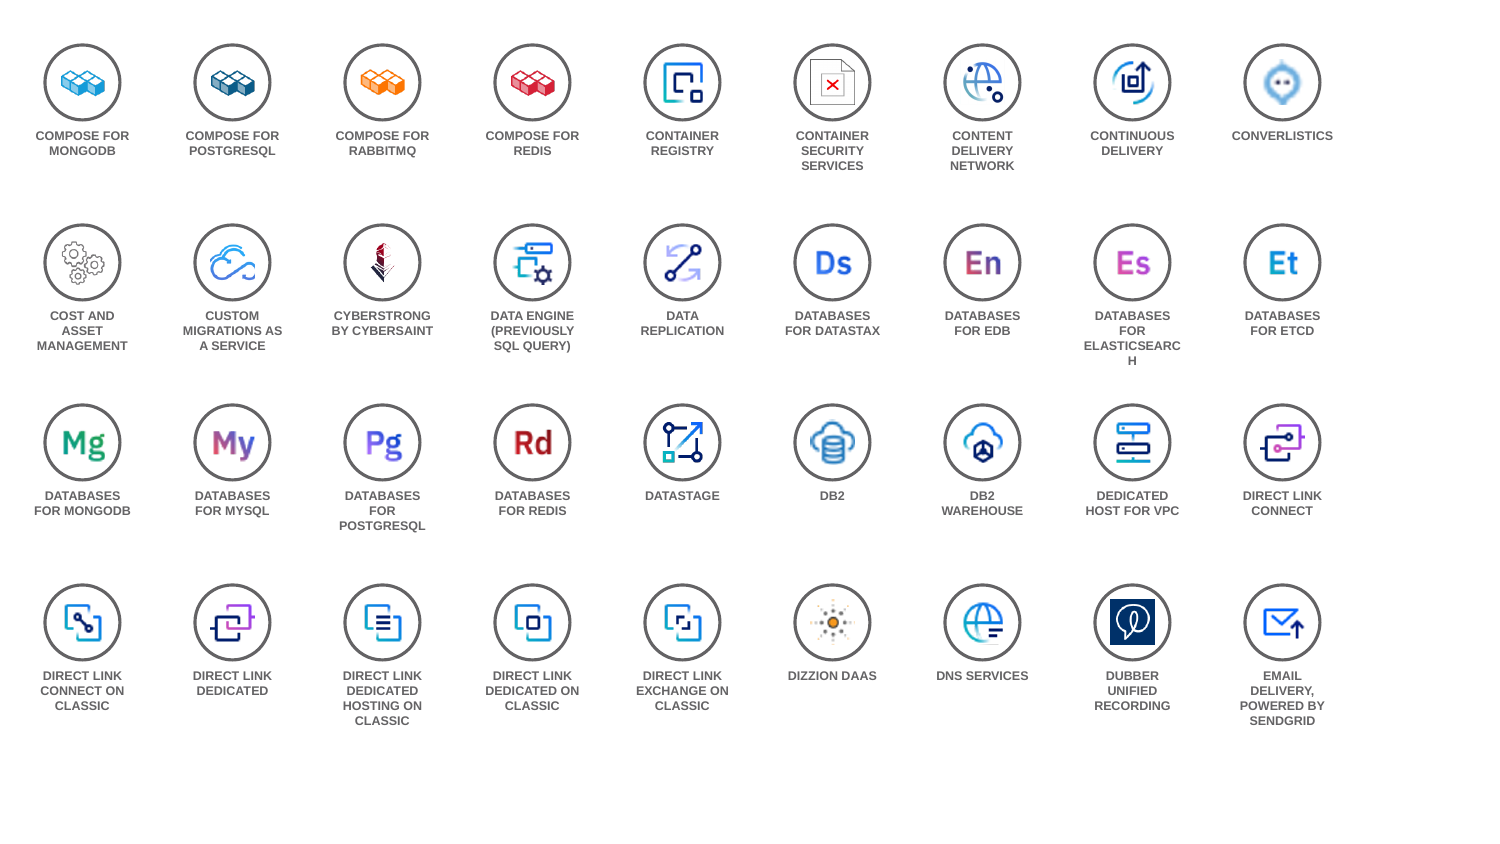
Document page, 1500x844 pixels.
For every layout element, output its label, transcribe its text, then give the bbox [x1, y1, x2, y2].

text_box [194, 44, 270, 110]
text_box [494, 44, 570, 110]
picture [359, 59, 406, 106]
text_box [59, 652, 106, 660]
text_box [209, 292, 256, 300]
picture [209, 599, 256, 646]
picture [209, 239, 256, 286]
picture [1259, 599, 1306, 646]
text_box COMPOSE FOR RABBITMQ [329, 127, 435, 158]
text_box CUSTOM MIGRATIONS AS A SERVICE [179, 307, 285, 353]
picture [659, 239, 706, 286]
text_box [944, 44, 1020, 110]
picture [59, 59, 106, 106]
text_box DATA ENGINE (PREVIOUSLY SQL QUERY) [479, 307, 585, 353]
picture [959, 599, 1006, 646]
text_box DATABASES FOR MONGODB [29, 487, 135, 518]
text_box [944, 224, 1020, 290]
text_box [1094, 404, 1170, 480]
text_box [44, 224, 120, 290]
text_box DNS SERVICES [929, 667, 1035, 683]
text_box [359, 112, 406, 120]
text_box DATABASES FOR POSTGRESQL [329, 487, 435, 533]
picture [509, 599, 556, 646]
text_box CONTINUOUS DELIVERY [1079, 127, 1185, 158]
text_box [644, 44, 720, 110]
text_box DATABASES FOR DATASTAX [779, 307, 885, 338]
text_box [494, 584, 570, 650]
picture [1109, 419, 1156, 466]
text_box [1244, 404, 1320, 480]
picture [959, 419, 1006, 466]
picture [359, 419, 406, 466]
picture [1259, 419, 1306, 466]
text_box [794, 224, 870, 290]
text_box DB2 WAREHOUSE [929, 487, 1035, 518]
text_box DATABASES FOR ELASTICSEARCH [1079, 307, 1185, 368]
text_box DATASTAGE [629, 487, 735, 503]
picture [809, 599, 856, 646]
picture [209, 59, 256, 106]
text_box COST AND ASSET MANAGEMENT [29, 307, 135, 353]
picture [1259, 59, 1306, 106]
text_box [494, 404, 570, 480]
text_box [794, 44, 870, 110]
text_box [209, 112, 256, 120]
text_box [344, 44, 420, 110]
text_box [1259, 292, 1306, 300]
text_box [644, 584, 720, 650]
text_box [1094, 224, 1170, 290]
text_box DATABASES FOR EDB [929, 307, 1035, 338]
text_box [509, 112, 556, 120]
text_box [44, 584, 120, 650]
text_box [809, 292, 856, 300]
picture [59, 419, 106, 466]
text_box [194, 224, 270, 290]
text_box CONTENT DELIVERY NETWORK [929, 127, 1035, 173]
text_box [359, 292, 406, 300]
text_box [359, 652, 406, 660]
text_box [644, 404, 720, 480]
text_box [194, 584, 270, 650]
text_box DIZZION DAAS [779, 667, 885, 683]
text_box [1259, 652, 1306, 660]
text_box [959, 292, 1006, 300]
picture [1109, 59, 1156, 106]
text_box [1109, 652, 1156, 660]
text_box DUBBER UNIFIED RECORDING [1079, 667, 1185, 713]
text_box [1109, 112, 1156, 120]
text_box [209, 652, 256, 660]
text_box [809, 652, 856, 660]
text_box [344, 224, 420, 290]
picture [809, 419, 856, 466]
text_box DATABASES FOR MYSQL [179, 487, 285, 518]
text_box [959, 652, 1006, 660]
text_box DB2 [779, 487, 885, 503]
text_box [959, 112, 1006, 120]
picture [509, 59, 556, 106]
text_box DATABASES FOR REDIS [479, 487, 585, 518]
text_box DEDICATED HOST FOR VPC [1079, 487, 1185, 518]
text_box COMPOSE FOR REDIS [479, 127, 585, 158]
picture [659, 599, 706, 646]
picture [359, 599, 406, 646]
picture [59, 239, 106, 286]
text_box [44, 404, 120, 480]
text_box DIRECT LINK DEDICATED HOSTING ON CLASSIC [329, 667, 435, 728]
text_box [659, 112, 706, 120]
text_box DIRECT LINK CONNECT ON CLASSIC [29, 667, 135, 713]
text_box [344, 584, 420, 650]
text_box [1259, 112, 1306, 120]
picture [509, 419, 556, 466]
text_box [944, 584, 1020, 650]
picture [659, 59, 706, 106]
picture [959, 59, 1006, 106]
text_box [809, 112, 856, 120]
text_box [659, 652, 706, 660]
text_box [494, 224, 570, 290]
text_box COMPOSE FOR POSTGRESQL [179, 127, 285, 158]
picture [809, 59, 856, 106]
text_box [794, 404, 870, 480]
text_box DATA REPLICATION [629, 307, 735, 338]
text_box [1094, 584, 1170, 650]
picture [359, 239, 406, 286]
text_box EMAIL DELIVERY, POWERED BY SENDGRID [1229, 667, 1335, 728]
text_box CONTAINER SECURITY SERVICES [779, 127, 885, 173]
text_box [344, 404, 420, 480]
text_box COMPOSE FOR MONGODB [29, 127, 135, 158]
picture [1259, 239, 1306, 286]
text_box [1094, 44, 1170, 110]
text_box CONVERLISTICS [1229, 127, 1335, 143]
text_box DATABASES FOR ETCD [1229, 307, 1335, 338]
text_box DIRECT LINK EXCHANGE ON CLASSIC [629, 667, 735, 713]
text_box [1244, 584, 1320, 650]
text_box DIRECT LINK DEDICATED [179, 667, 285, 698]
text_box [1109, 292, 1156, 300]
text_box [59, 292, 106, 300]
text_box [509, 292, 556, 300]
text_box [1244, 224, 1320, 290]
picture [959, 239, 1006, 286]
picture [1109, 599, 1156, 646]
picture [209, 419, 256, 466]
text_box DIRECT LINK DEDICATED ON CLASSIC [479, 667, 585, 713]
text_box [794, 584, 870, 650]
text_box [194, 404, 270, 480]
text_box [44, 44, 120, 110]
text_box [944, 404, 1020, 480]
picture [509, 239, 556, 286]
text_box CYBERSTRONG BY CYBERSAINT [329, 307, 435, 338]
text_box DIRECT LINK CONNECT [1229, 487, 1335, 518]
text_box [59, 112, 106, 120]
text_box [1244, 44, 1320, 110]
picture [659, 419, 706, 466]
text_box [644, 224, 720, 290]
picture [809, 239, 856, 286]
text_box [659, 292, 706, 300]
picture [59, 599, 106, 646]
picture [1109, 239, 1156, 286]
text_box [509, 652, 556, 660]
text_box CONTAINER REGISTRY [629, 127, 735, 158]
